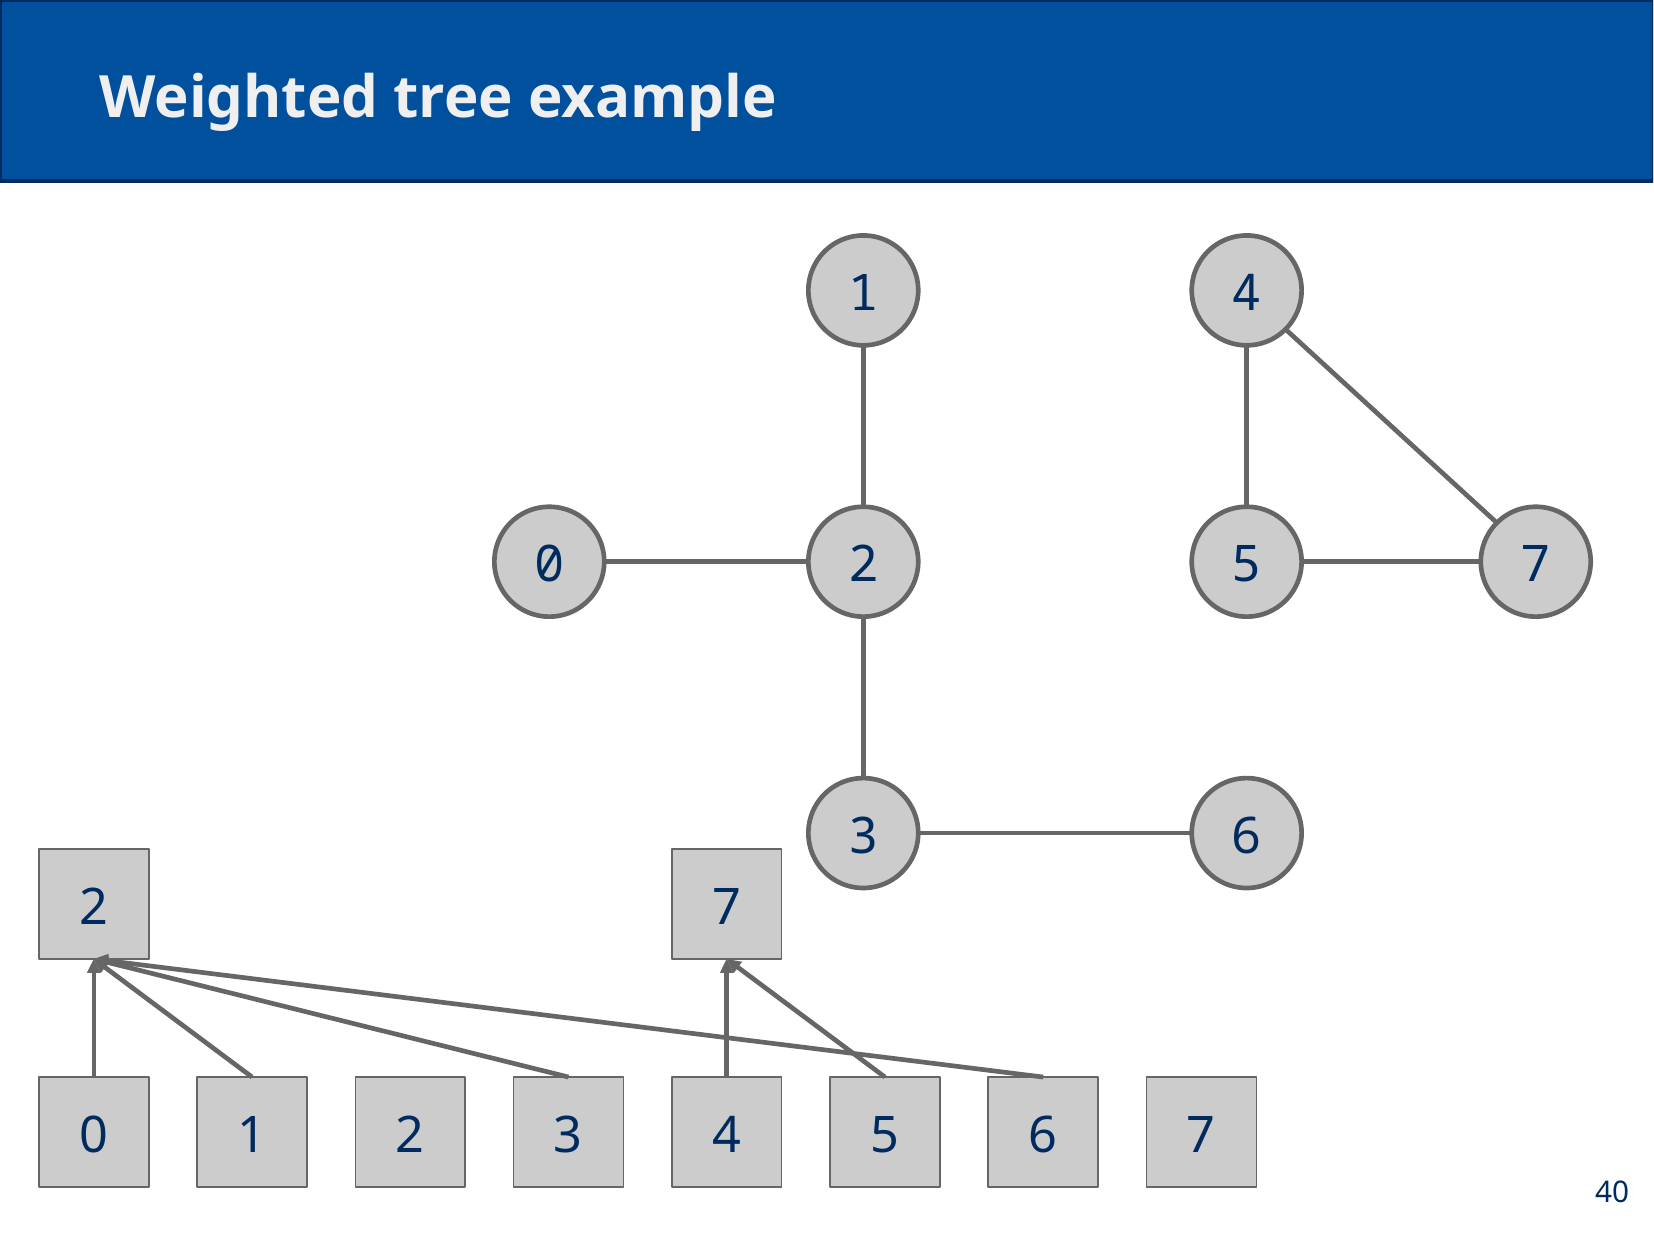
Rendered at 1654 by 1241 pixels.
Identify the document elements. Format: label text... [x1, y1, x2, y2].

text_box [671, 848, 782, 957]
text_box 7 [1480, 506, 1591, 617]
text_box 4 [671, 1088, 782, 1187]
title Weighted tree example [82, 36, 1571, 146]
text_box 6 [1191, 778, 1302, 889]
text_box 4 [1191, 235, 1302, 346]
text_box 3 [513, 1087, 624, 1187]
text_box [93, 958, 1044, 1078]
text_box 1 [808, 235, 919, 346]
text_box 1 [197, 1089, 307, 1187]
text_box 5 [1191, 506, 1302, 617]
text_box 6 [988, 1077, 1099, 1187]
text_box 5 [830, 1087, 940, 1187]
text_box 3 [808, 778, 919, 889]
text_box 2 [355, 1089, 466, 1187]
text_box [38, 848, 150, 1078]
text_box 2 [808, 506, 919, 617]
text_box 7 [1146, 1077, 1257, 1187]
text_box 0 [38, 1085, 149, 1187]
slide_number 40 [1546, 1145, 1647, 1241]
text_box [1285, 328, 1498, 524]
text_box 0 [494, 506, 605, 617]
